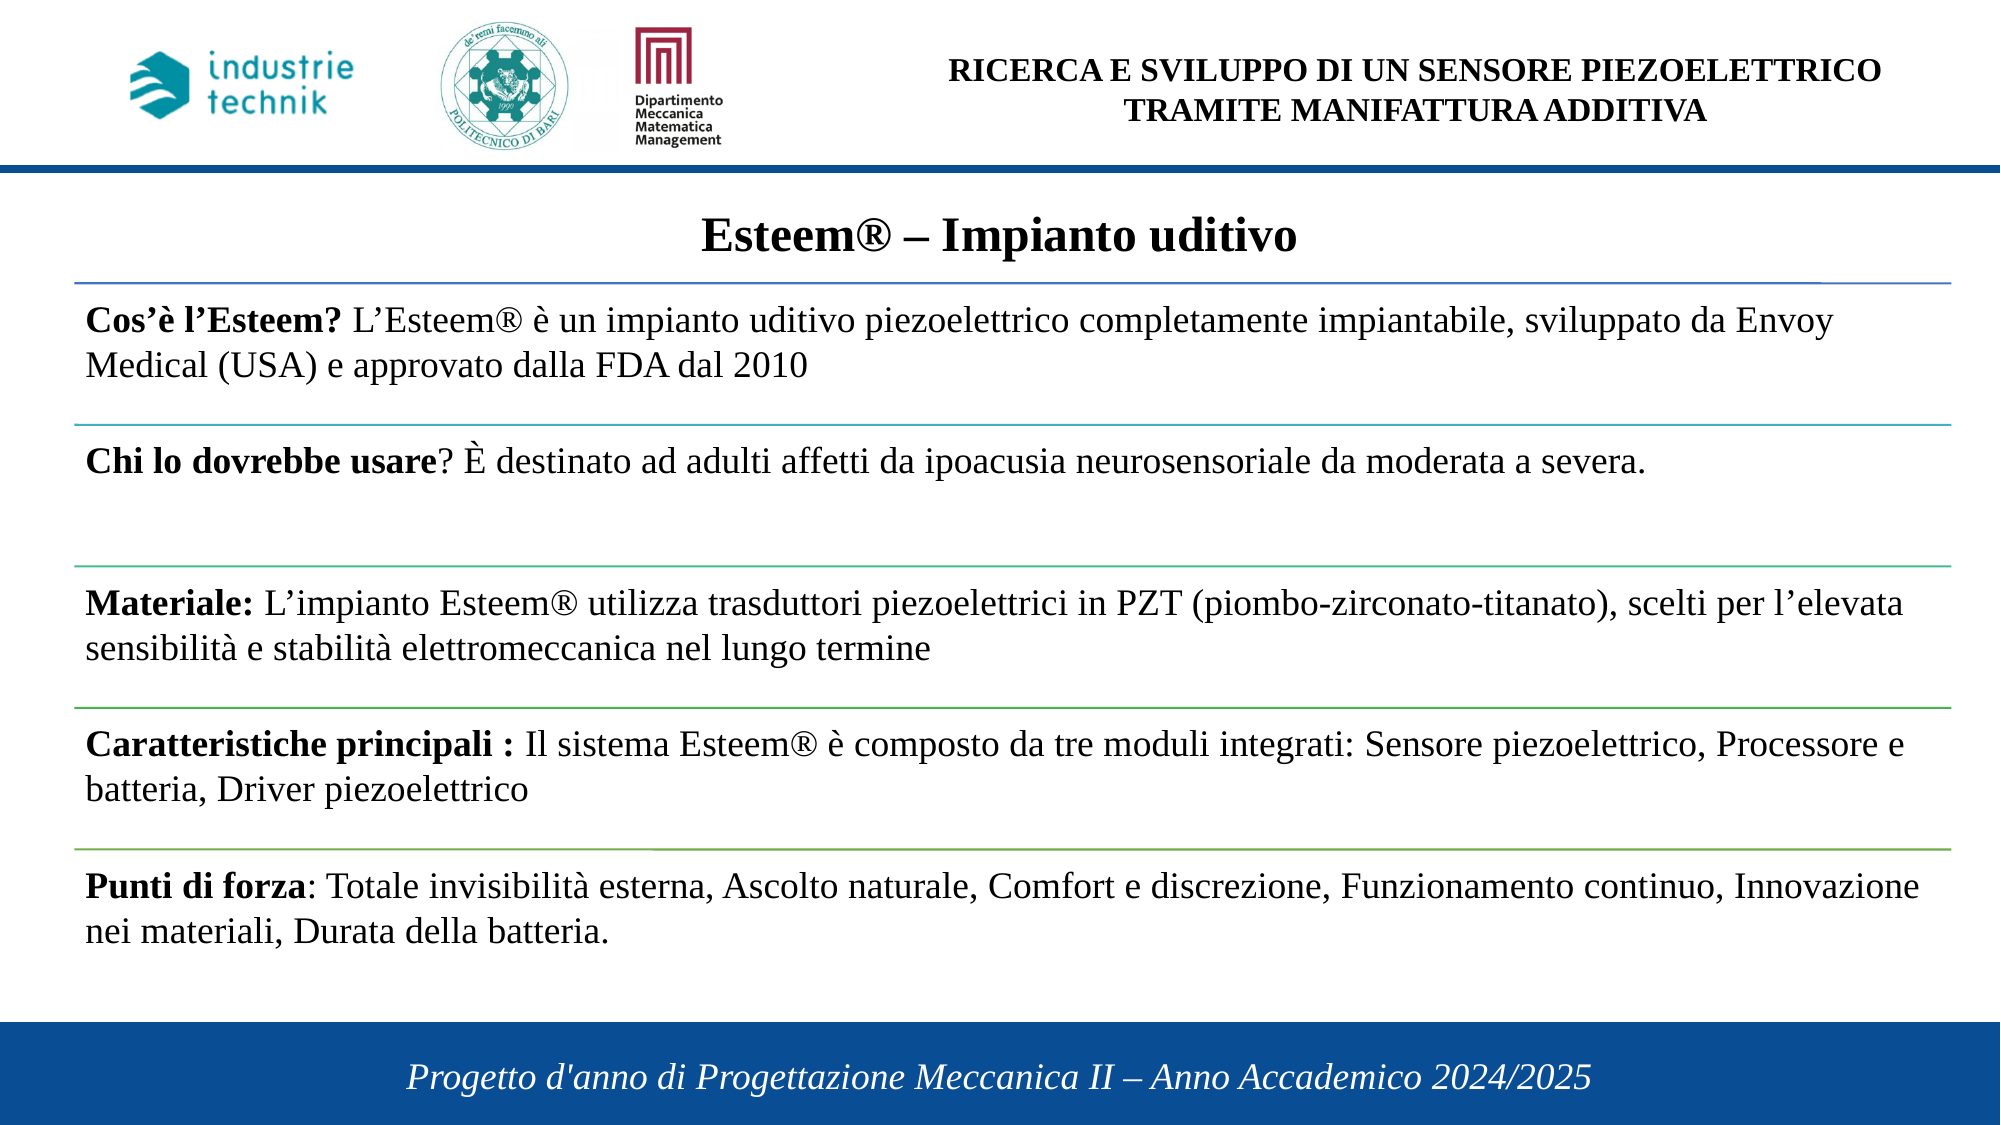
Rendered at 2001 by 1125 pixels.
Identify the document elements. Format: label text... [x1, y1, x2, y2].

picture [437, 20, 734, 152]
picture [74, 15, 401, 152]
text_box Esteem® – Impianto uditivo [219, 200, 1781, 282]
text_box Progetto d'anno di Progettazione Meccanica II – Anno Accademico 2024/2025 [0, 1022, 2000, 1125]
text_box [74, 283, 1952, 992]
text_box Ricerca e sviluppo di un sensore piezoelettrico TRAMITE MANIFATTURA additiva [880, 40, 1952, 136]
